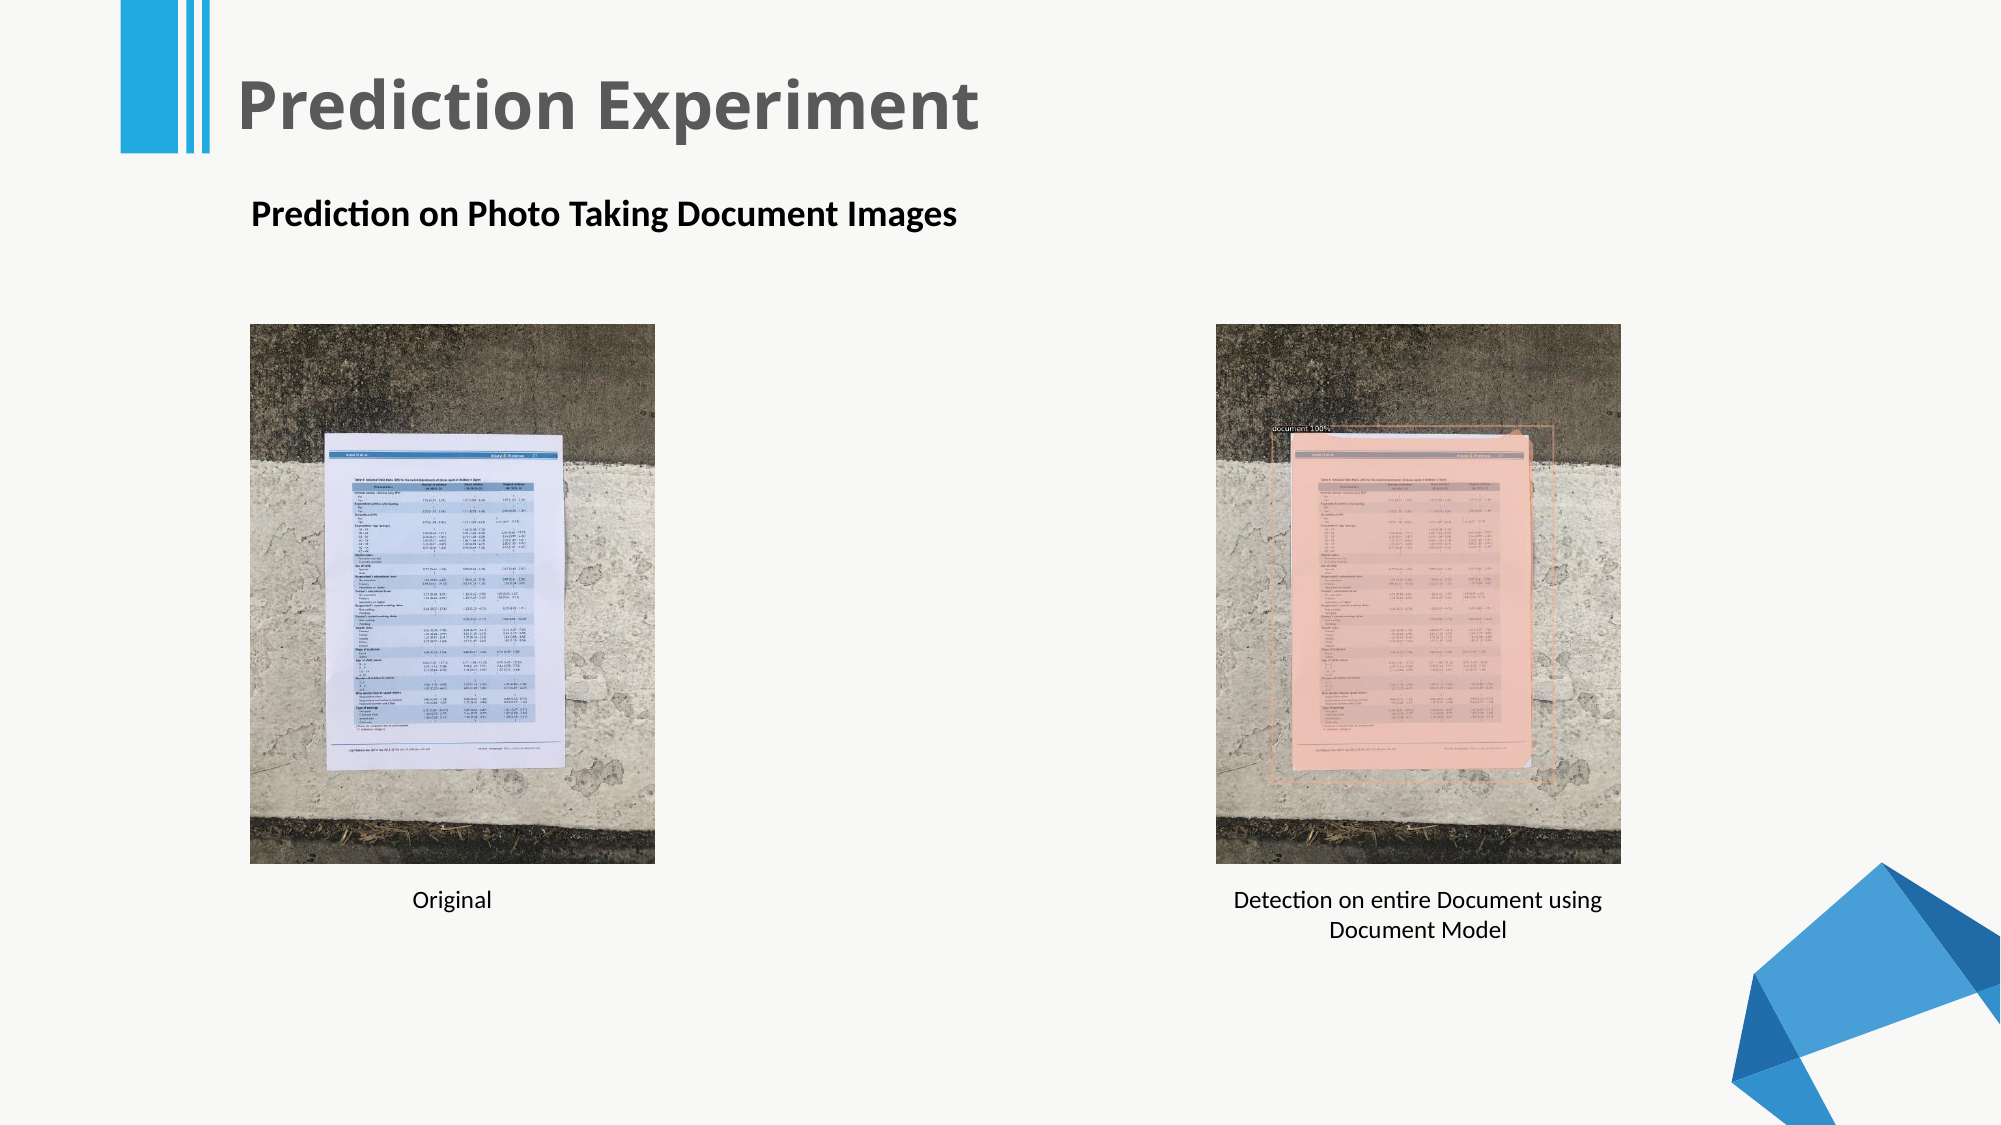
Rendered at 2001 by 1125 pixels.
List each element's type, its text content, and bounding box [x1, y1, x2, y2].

text_box [201, 0, 211, 154]
picture [1215, 324, 1621, 864]
text_box [185, 0, 195, 154]
picture [250, 324, 655, 864]
text_box [120, 0, 179, 154]
text_box Prediction on Photo Taking Document Images [236, 181, 1771, 242]
text_box Original [221, 876, 684, 922]
text_box Detection on entire Document using Document Model [1187, 876, 1650, 952]
text_box Prediction Experiment [236, 63, 1258, 144]
